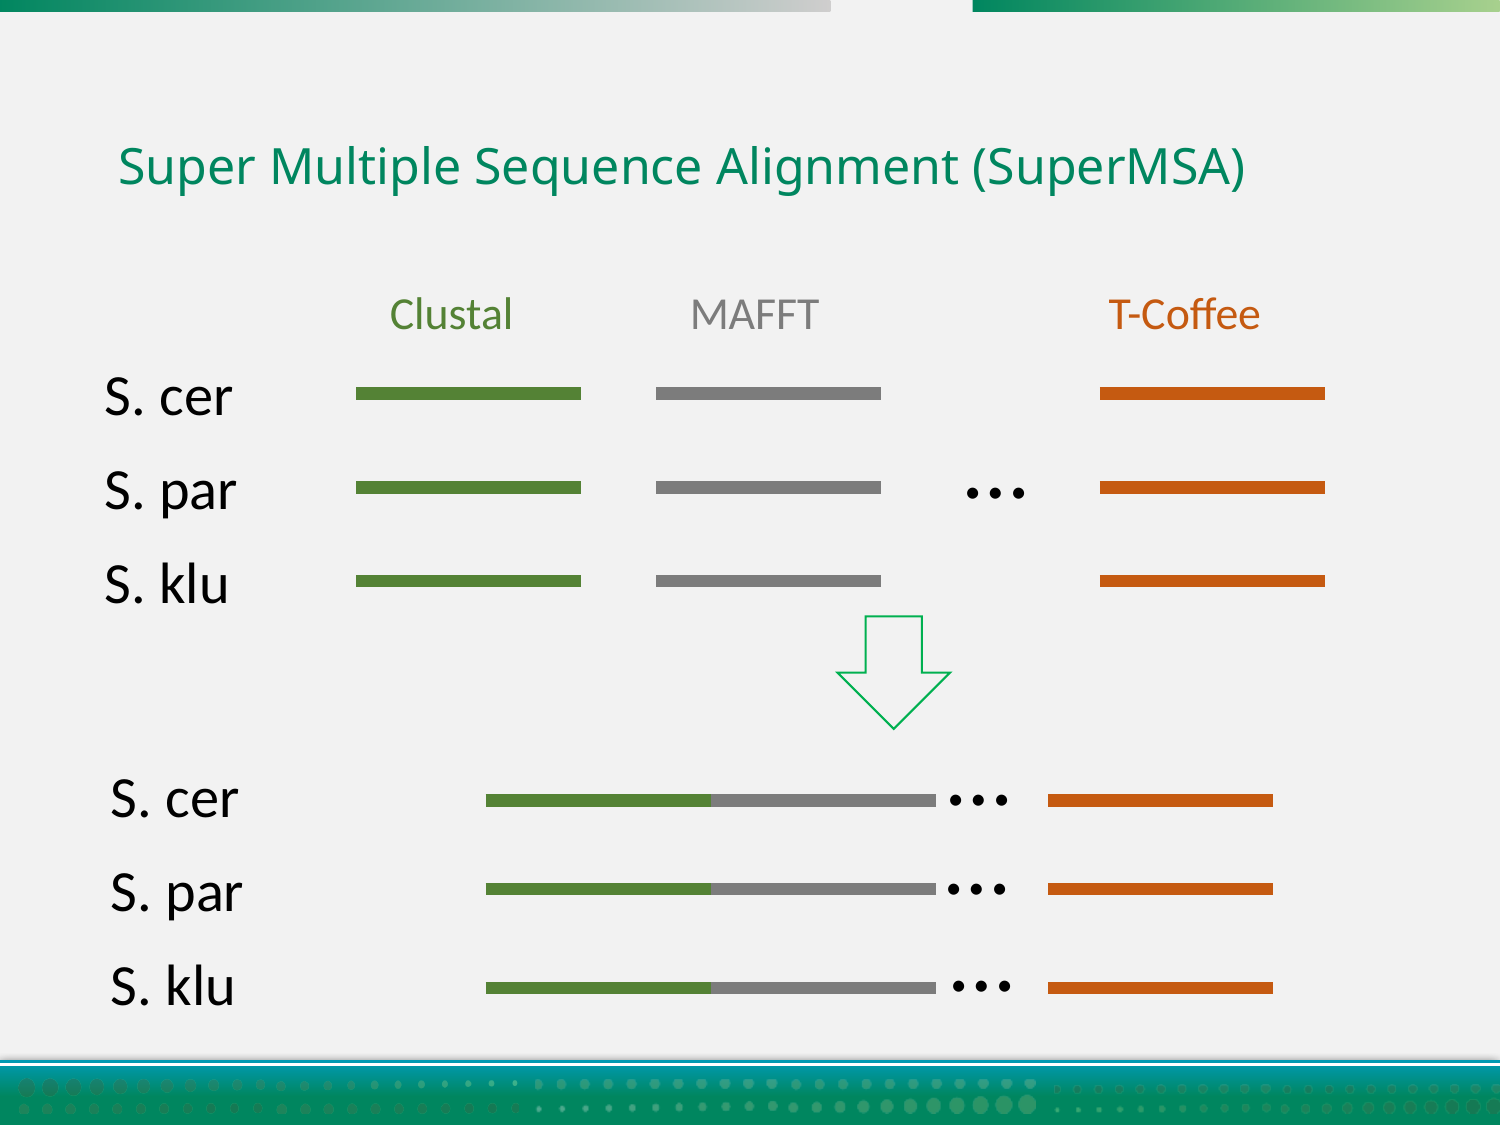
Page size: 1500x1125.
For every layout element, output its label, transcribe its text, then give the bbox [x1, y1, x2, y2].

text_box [485, 706, 1274, 1019]
title Super Multiple Sequence Alignment (SuperMSA) [103, 59, 1397, 278]
text_box S. klu [89, 537, 344, 623]
text_box S. cer [89, 350, 344, 435]
text_box S. par [89, 443, 344, 529]
text_box MAFFT [675, 276, 863, 347]
text_box … [950, 399, 1063, 525]
text_box T-Coffee [1093, 276, 1332, 347]
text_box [96, 751, 351, 1027]
text_box [835, 615, 953, 706]
text_box Clustal [375, 276, 563, 347]
